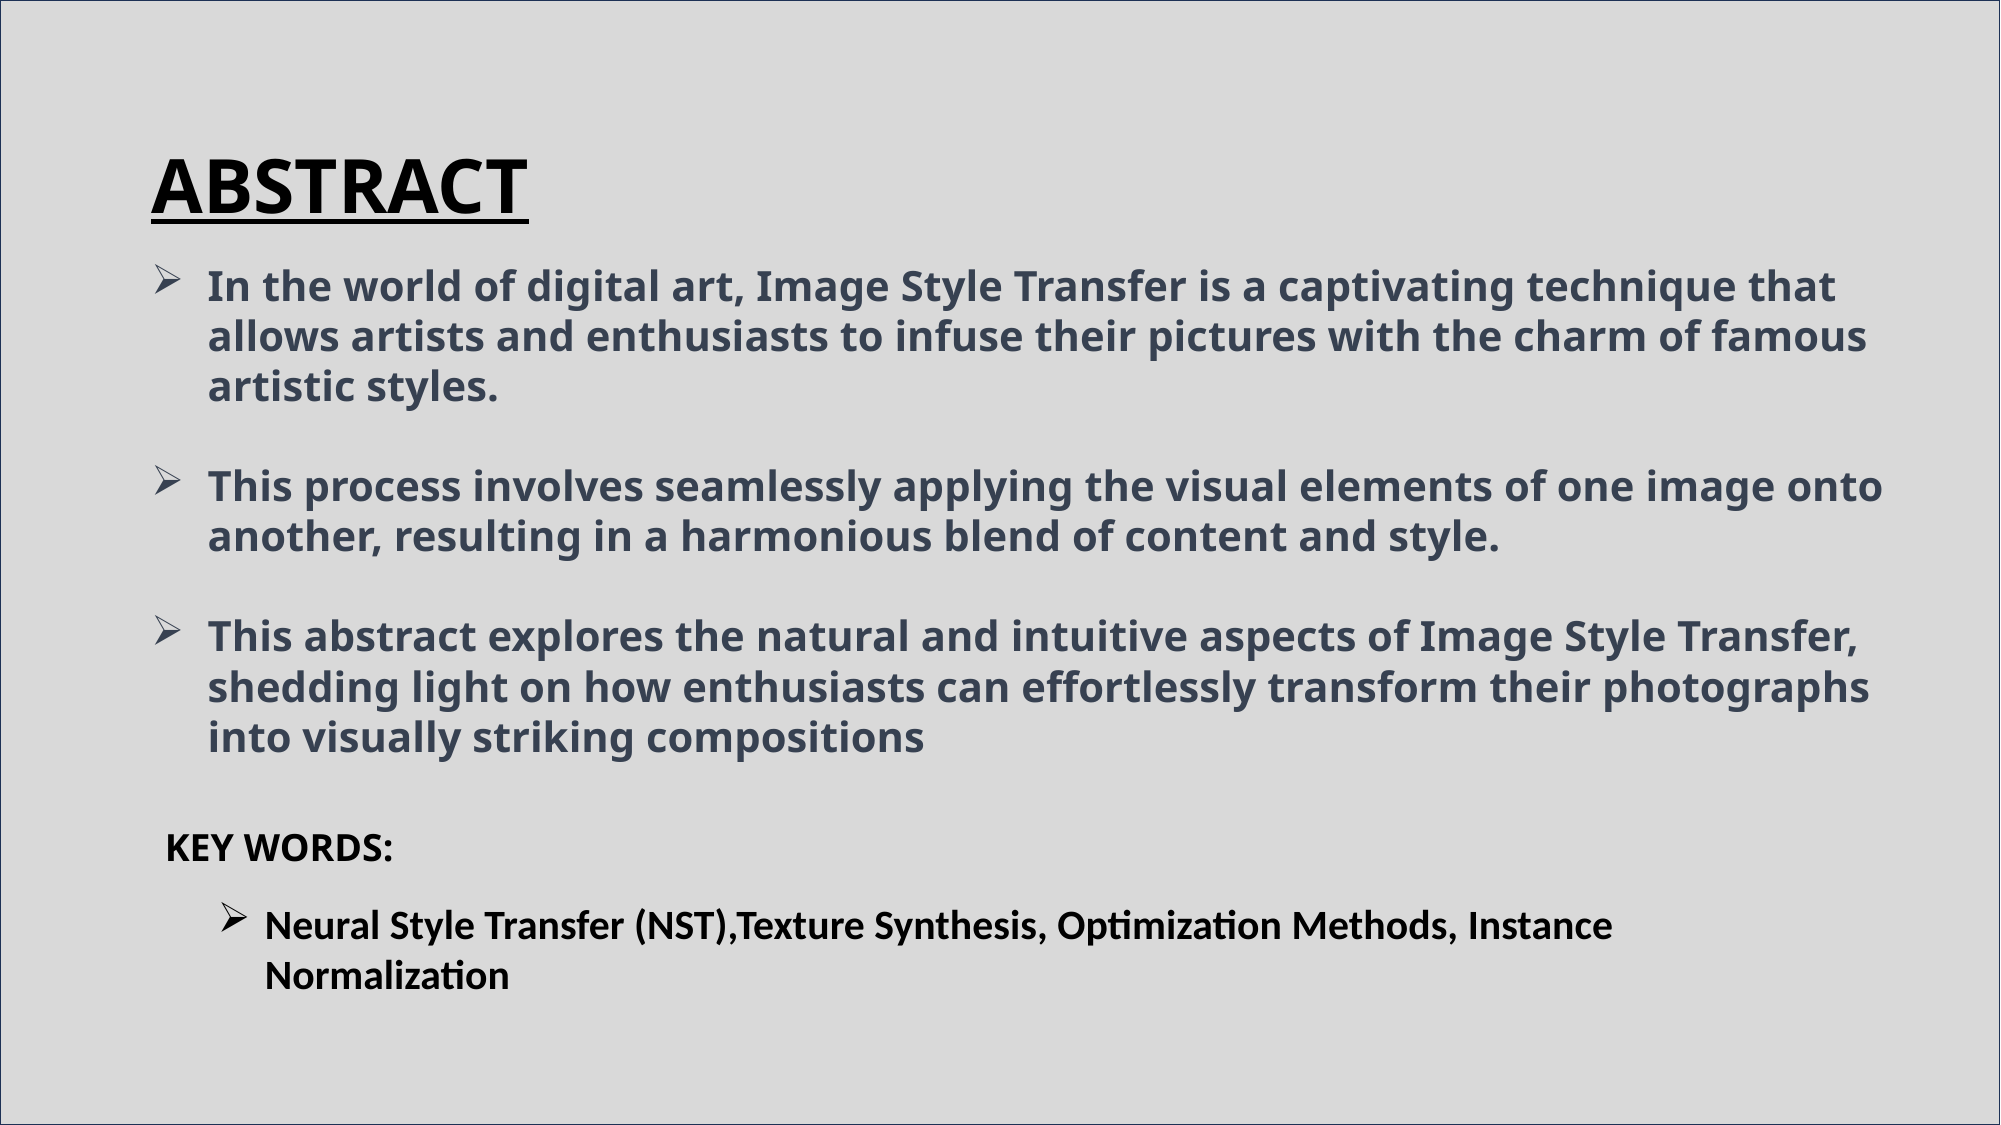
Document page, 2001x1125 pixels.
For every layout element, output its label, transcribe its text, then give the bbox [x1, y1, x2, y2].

text_box In the world of digital art, Image Style Transfer is a captivating technique that allows artists and enthusiasts to infuse their pictures with the charm of famous artistic styles. This process involves seamlessly applying the visual elements of one image onto another, resulting in a harmonious blend of content and style. This abstract explores the natural and intuitive aspects of Image Style Transfer, shedding light on how enthusiasts can effortlessly transform their photographs into visually striking compositions [136, 252, 1903, 818]
text_box [0, 0, 2000, 1125]
text_box ABSTRACT [136, 130, 773, 236]
text_box Neural Style Transfer (NST),Texture Synthesis, Optimization Methods, Instance Normalization [203, 890, 1827, 1006]
text_box KEY WORDS: [149, 816, 650, 877]
